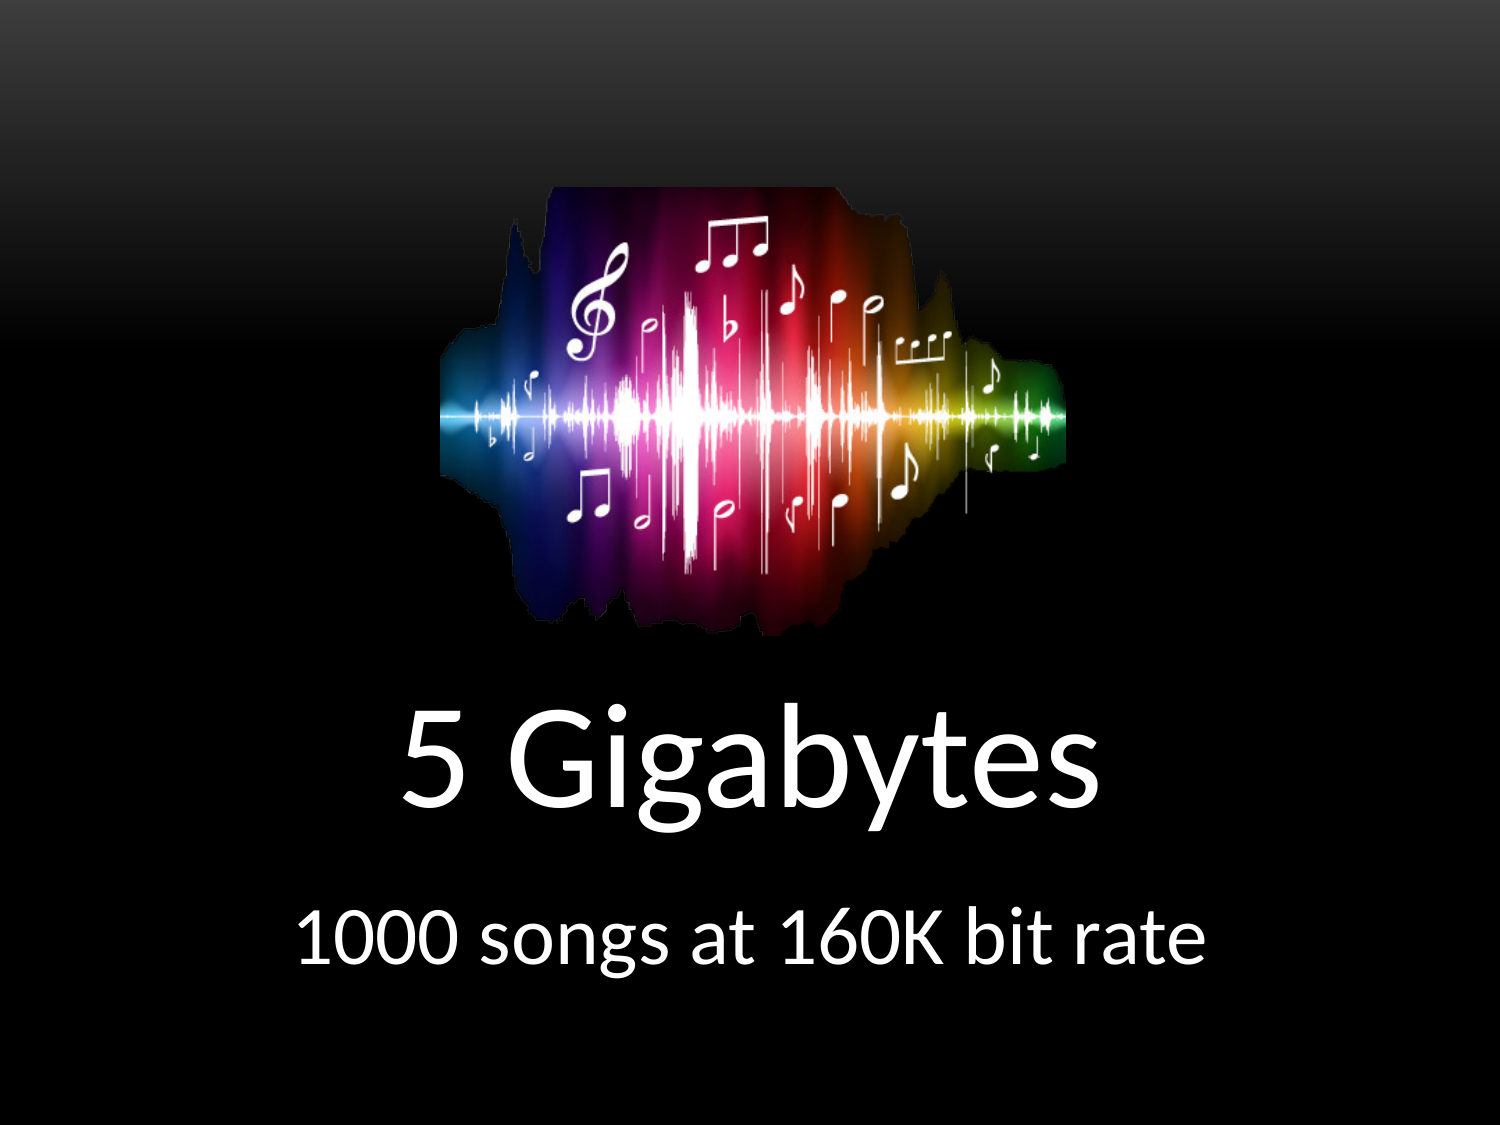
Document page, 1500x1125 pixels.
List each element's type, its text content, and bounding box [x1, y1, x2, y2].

picture [440, 187, 1066, 637]
text_box 1000 songs at 160K bit rate [0, 873, 1500, 989]
text_box 5 Gigabytes [0, 649, 1500, 845]
